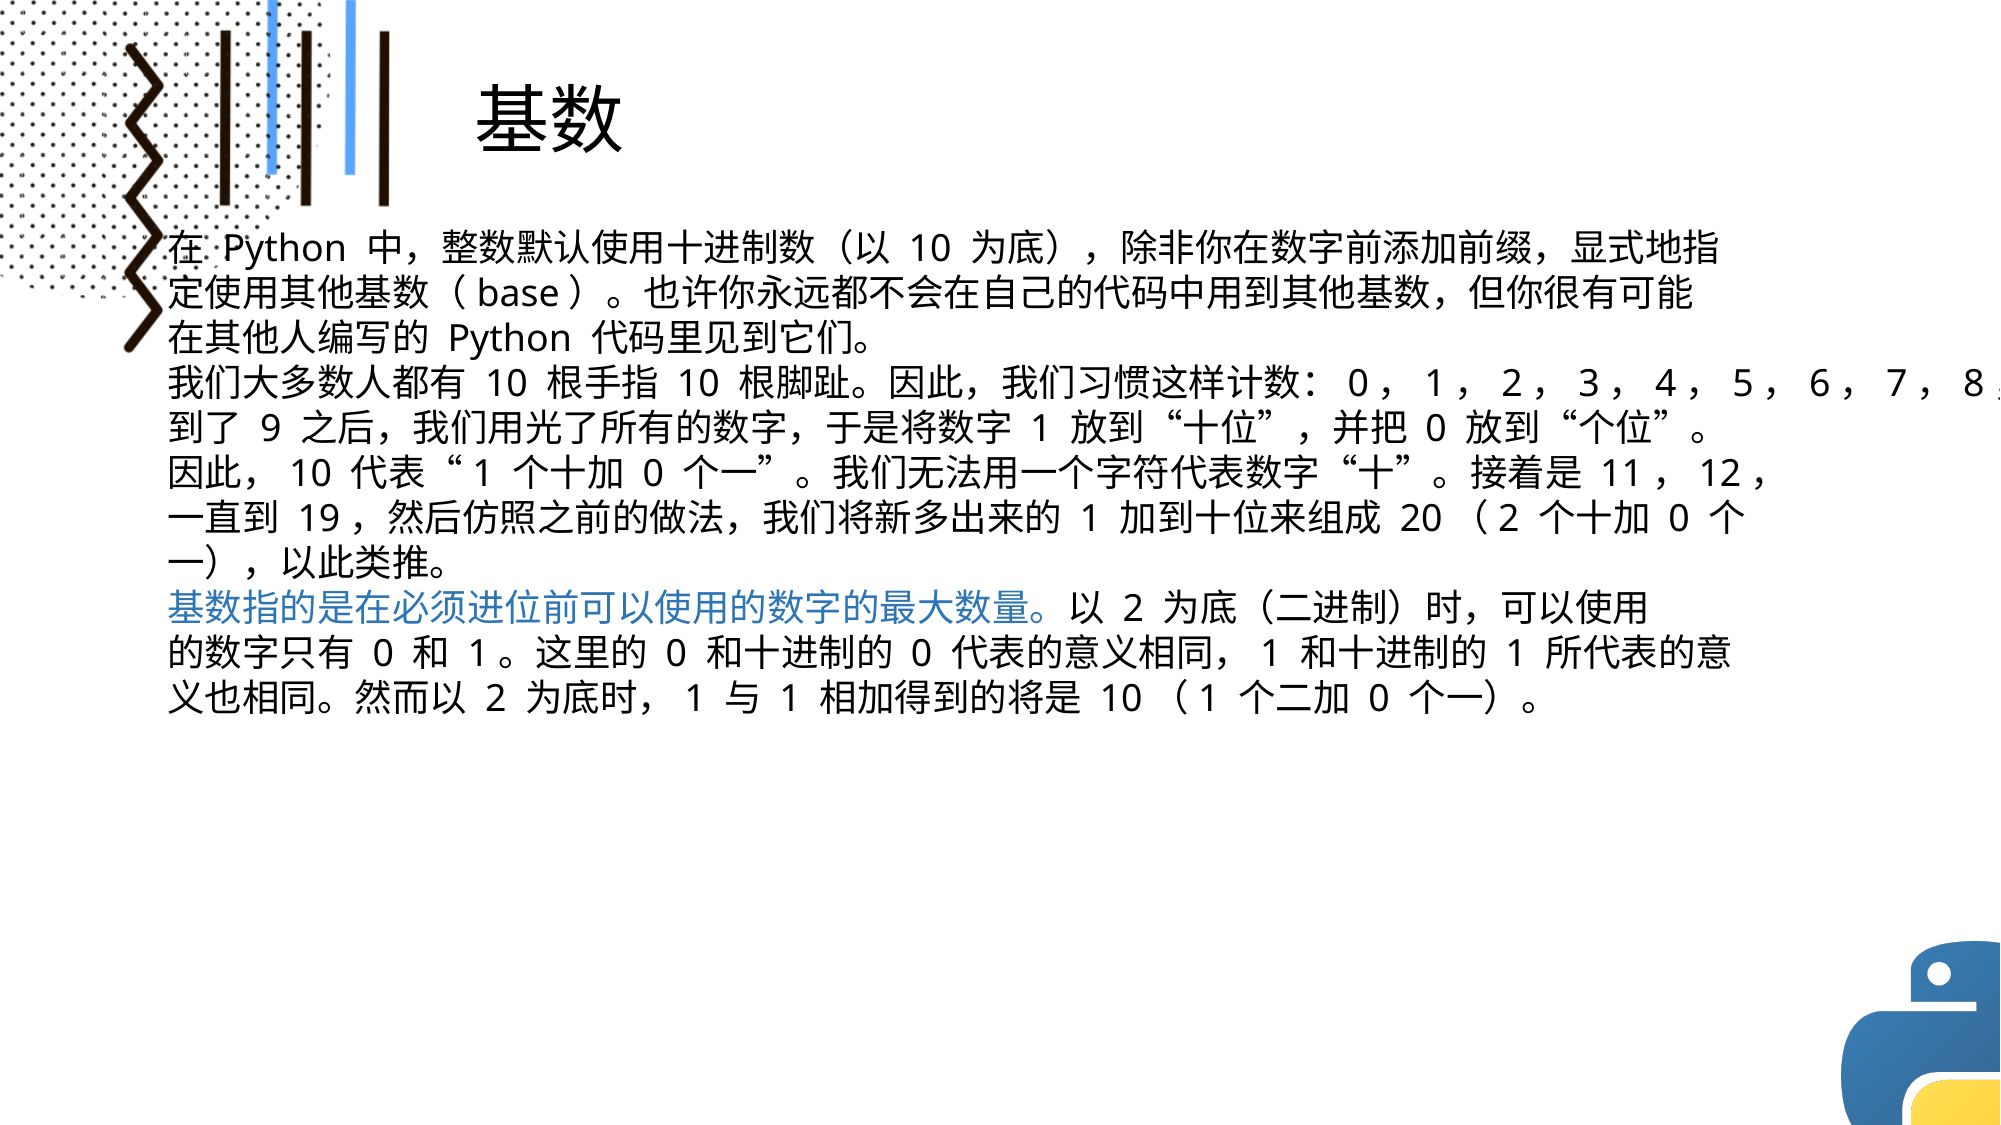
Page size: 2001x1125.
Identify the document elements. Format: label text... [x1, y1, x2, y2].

text_box 在 Python 中，整数默认使用十进制数（以 10 为底），除非你在数字前添加前缀，显式地指 定使用其他基数（base）。也许你永远都不会在自己的代码中用到其他基数，但你很有可能 在其他人编写的 Python 代码里见到它们。 我们大多数人都有 10 根手指 10 根脚趾。因此，我们习惯这样计数：0，1，2，3，4，5，6，7，8，9。 到了 9 之后，我们用光了所有的数字，于是将数字 1 放到“十位”，并把 0 放到“个位”。 因此，10 代表“1 个十加 0 个一”。我们无法用一个字符代表数字“十”。接着是 11，12， 一直到 19，然后仿照之前的做法，我们将新多出来的 1 加到十位来组成 20（2 个十加 0 个 一），以此类推。 基数指的是在必须进位前可以使用的数字的最大数量。以 2 为底（二进制）时，可以使用 的数字只有 0 和 1。这里的 0 和十进制的 0 代表的意义相同，1 和十进制的 1 所代表的意 义也相同。然而以 2 为底时，1 与 1 相加得到的将是 10（1 个二加 0 个一）。 [152, 216, 2000, 727]
picture [1841, 941, 2000, 1125]
picture [0, 0, 390, 353]
text_box 基数 [459, 65, 1018, 216]
